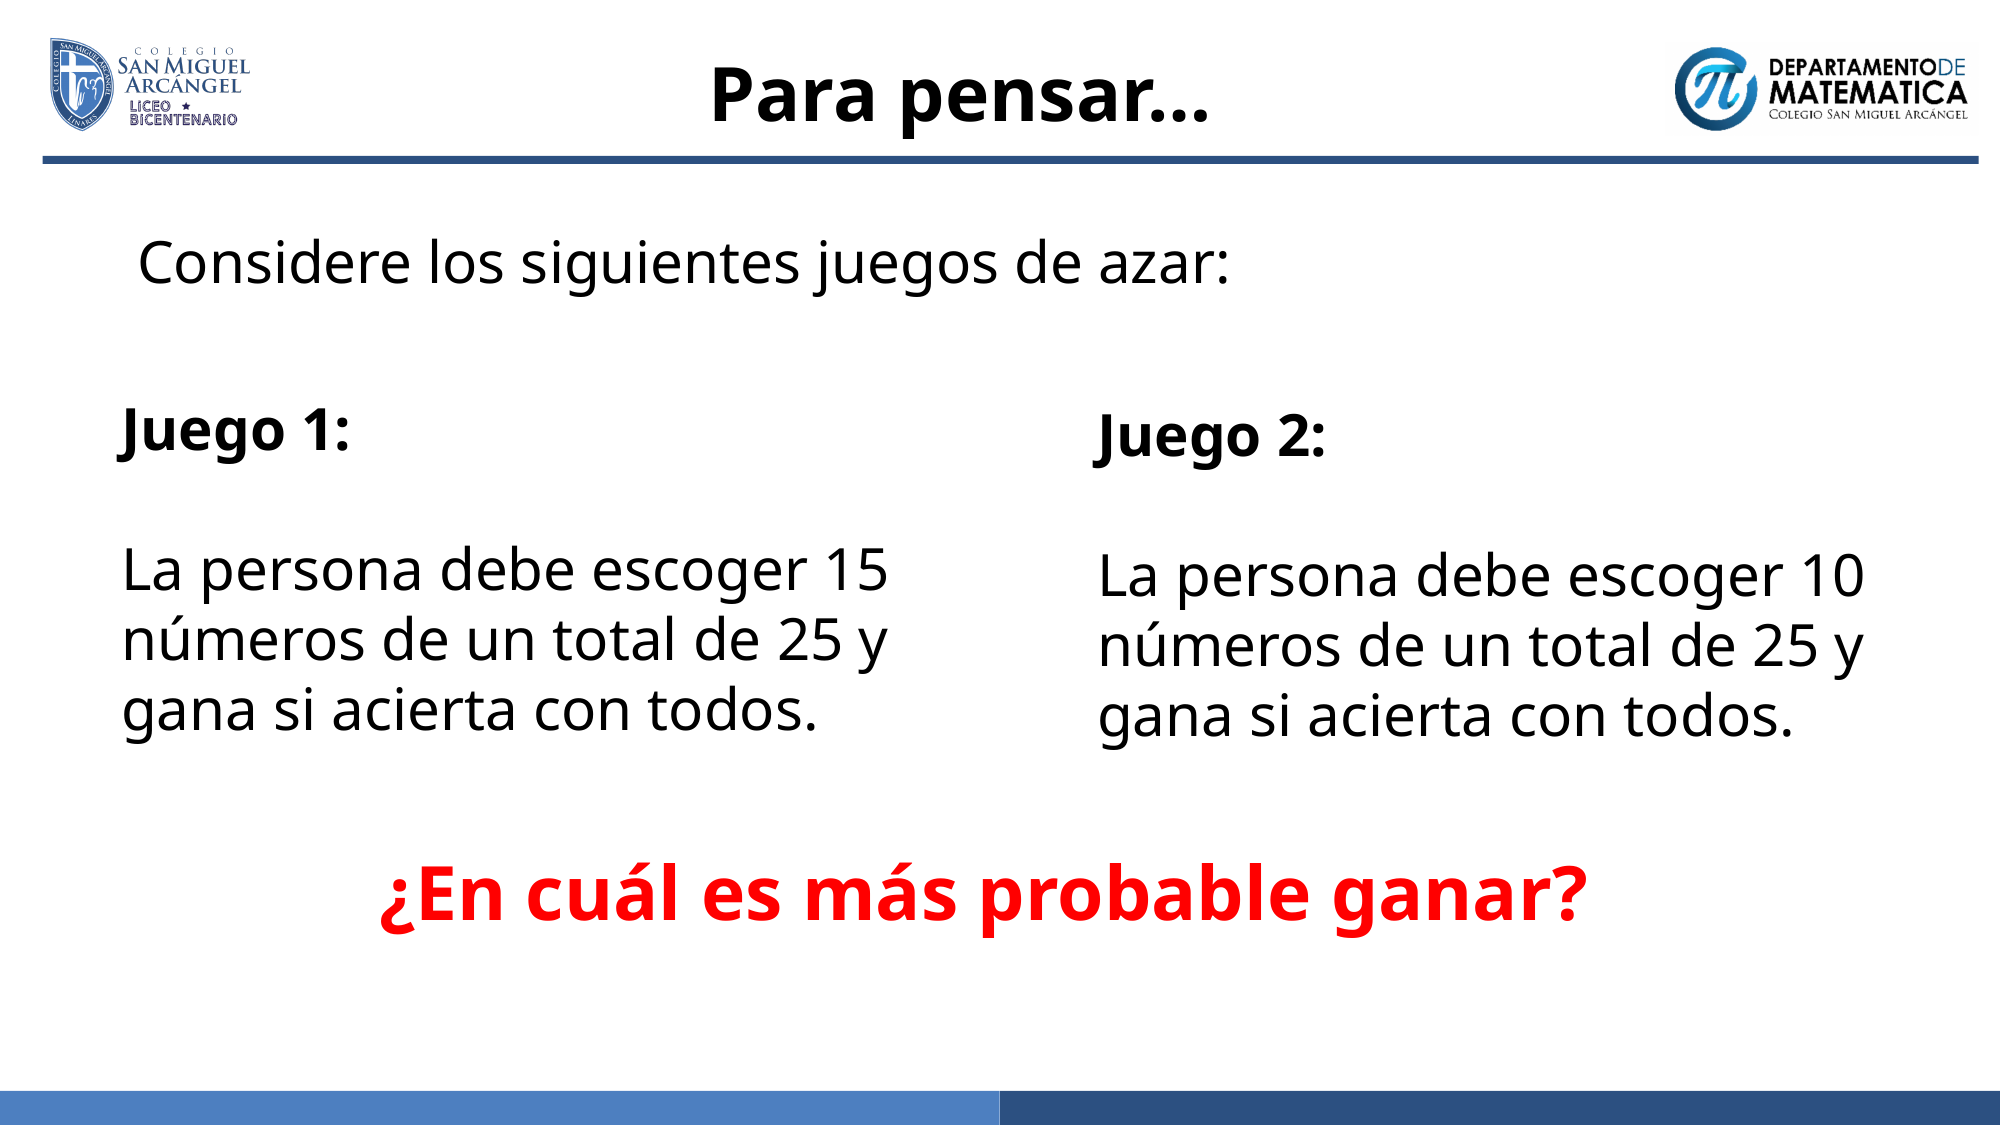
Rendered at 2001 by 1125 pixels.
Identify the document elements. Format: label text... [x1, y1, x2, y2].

text_box Para pensar… [266, 39, 1655, 145]
text_box [999, 1089, 2000, 1125]
text_box Juego 2: La persona debe escoger 10 números de un total de 25 y gana si acierta con todos. [1082, 390, 1918, 756]
text_box Juego 1: La persona debe escoger 15 números de un total de 25 y gana si acierta con todos. [106, 384, 942, 750]
picture [42, 29, 256, 137]
text_box ¿En cuál es más probable ganar? [106, 838, 1862, 943]
picture [1664, 41, 1980, 136]
text_box Considere los siguientes juegos de azar: [122, 217, 1878, 303]
text_box [41, 154, 1980, 165]
text_box [0, 1089, 999, 1125]
